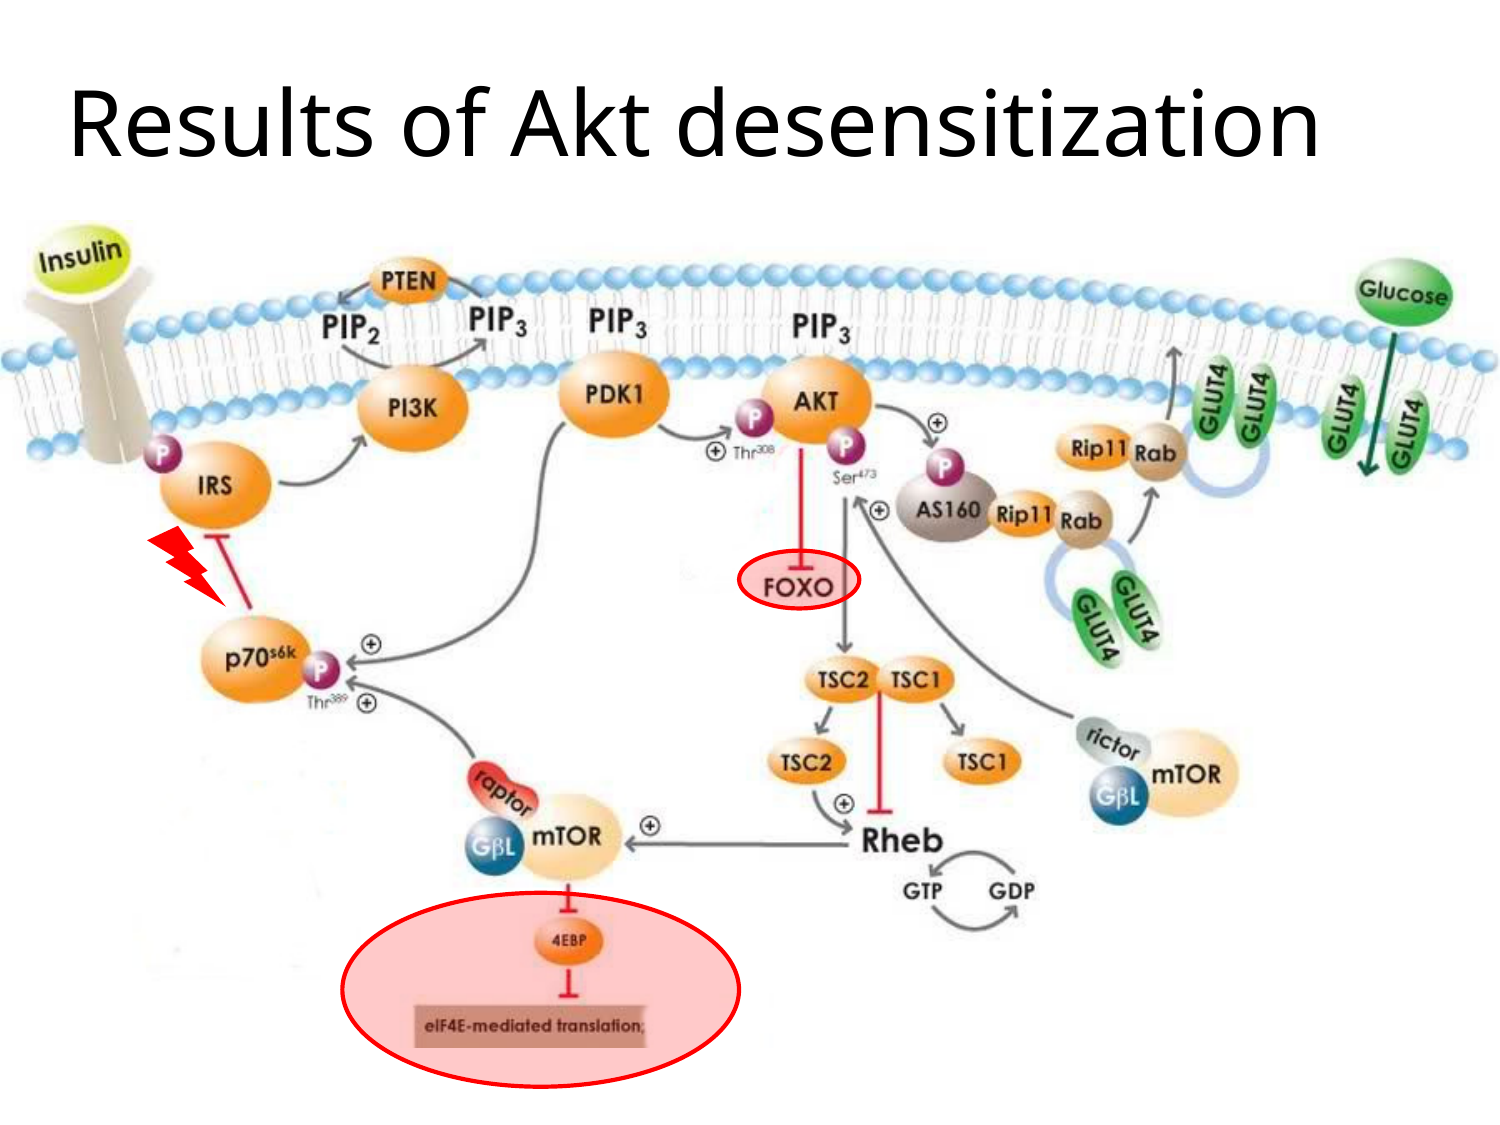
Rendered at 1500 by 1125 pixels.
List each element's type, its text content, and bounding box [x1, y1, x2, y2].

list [0, 220, 1500, 1048]
title Results of Akt desensitization [51, 17, 1449, 220]
text_box [380, 1048, 702, 1088]
